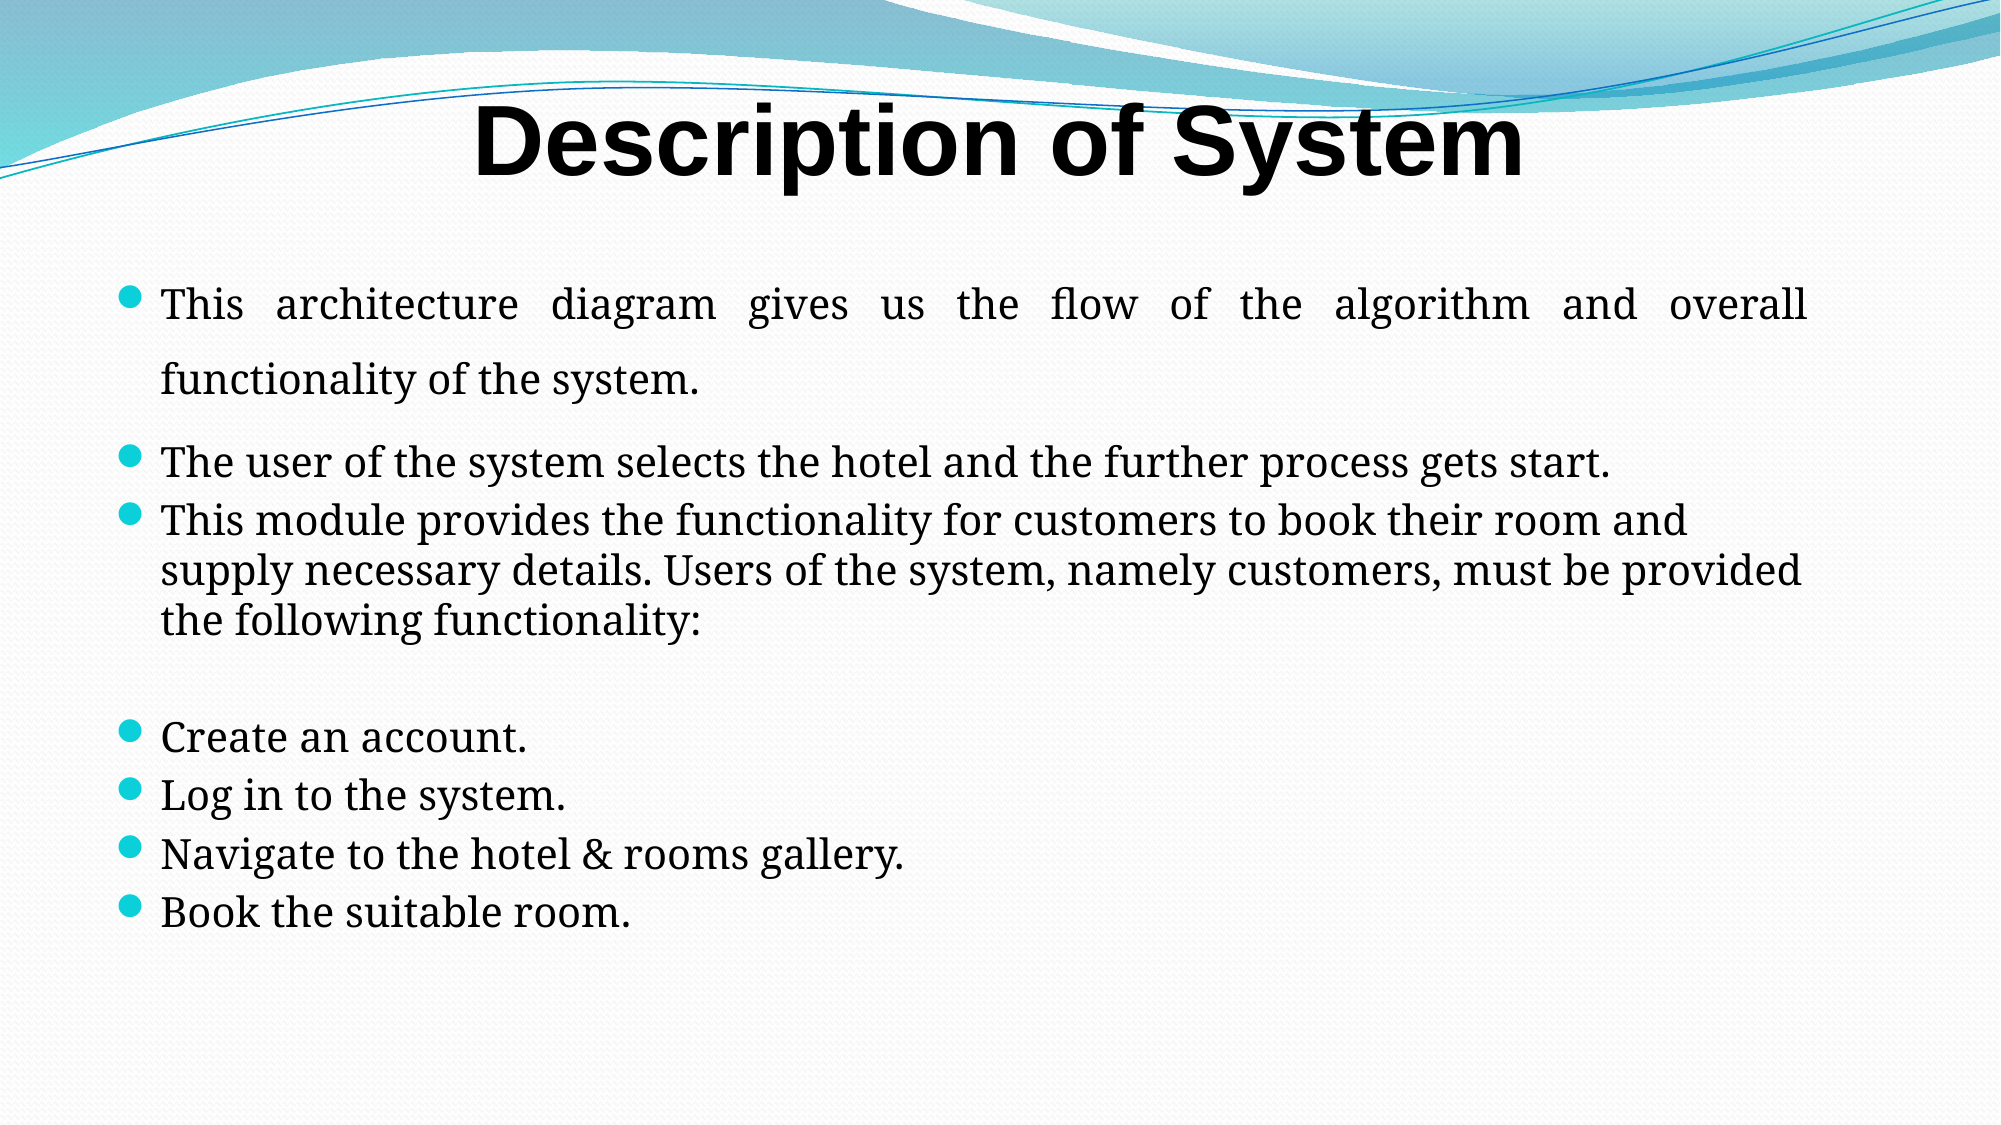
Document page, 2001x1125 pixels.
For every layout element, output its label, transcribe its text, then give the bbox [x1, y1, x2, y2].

title Description of System [99, 31, 1900, 196]
list This architecture diagram gives us the flow of the algorithm and overall functionality of the system. The user of the system selects the hotel and the further process gets start. This module provides the functionality for customers to book their room and supply necessary details. Users of the system, namely customers, must be provided the following functionality: Create an account. Log in to the system. Navigate to the hotel & rooms gallery. Book the suitable room. [100, 244, 1824, 1107]
